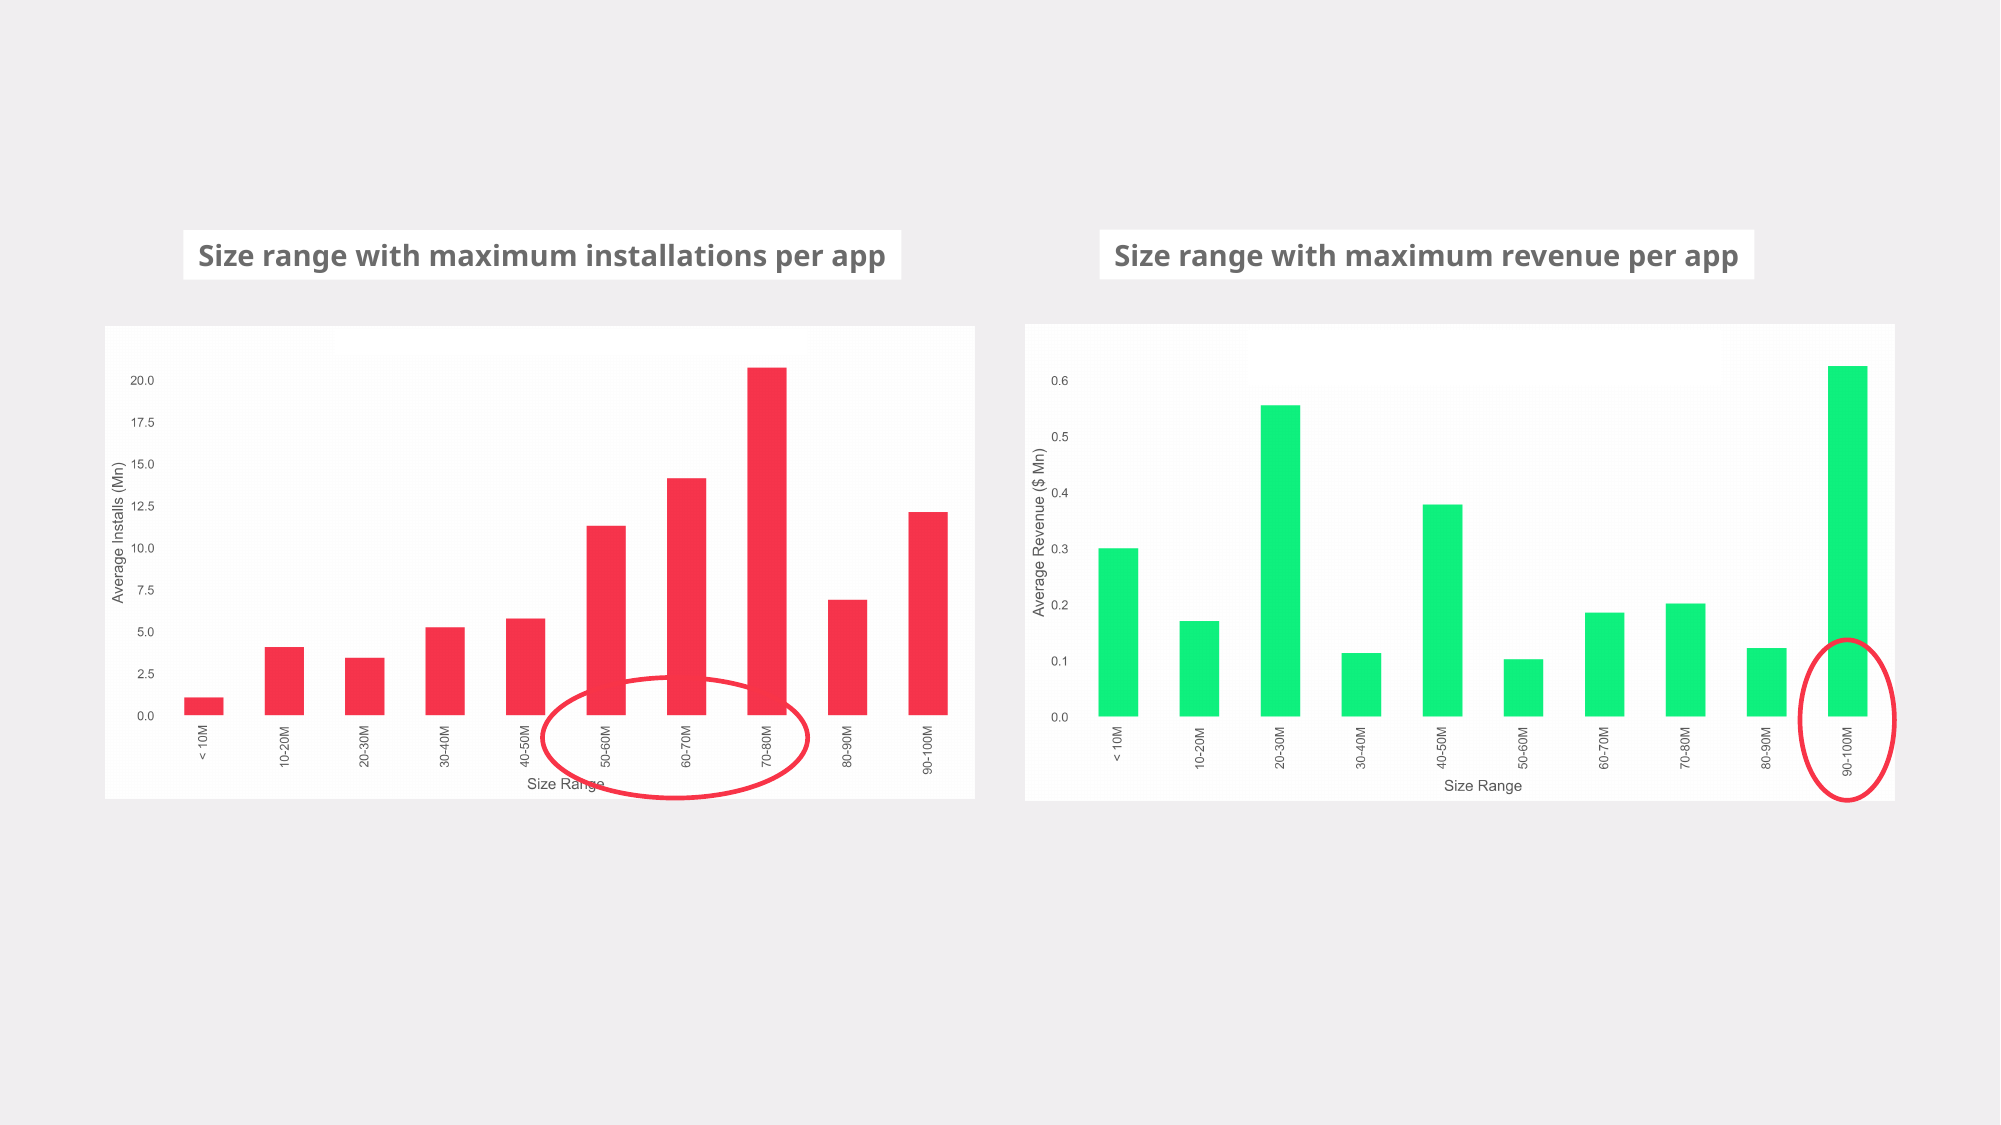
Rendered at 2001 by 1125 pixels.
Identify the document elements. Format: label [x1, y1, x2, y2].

text_box [1025, 229, 1895, 801]
text_box [105, 230, 975, 799]
